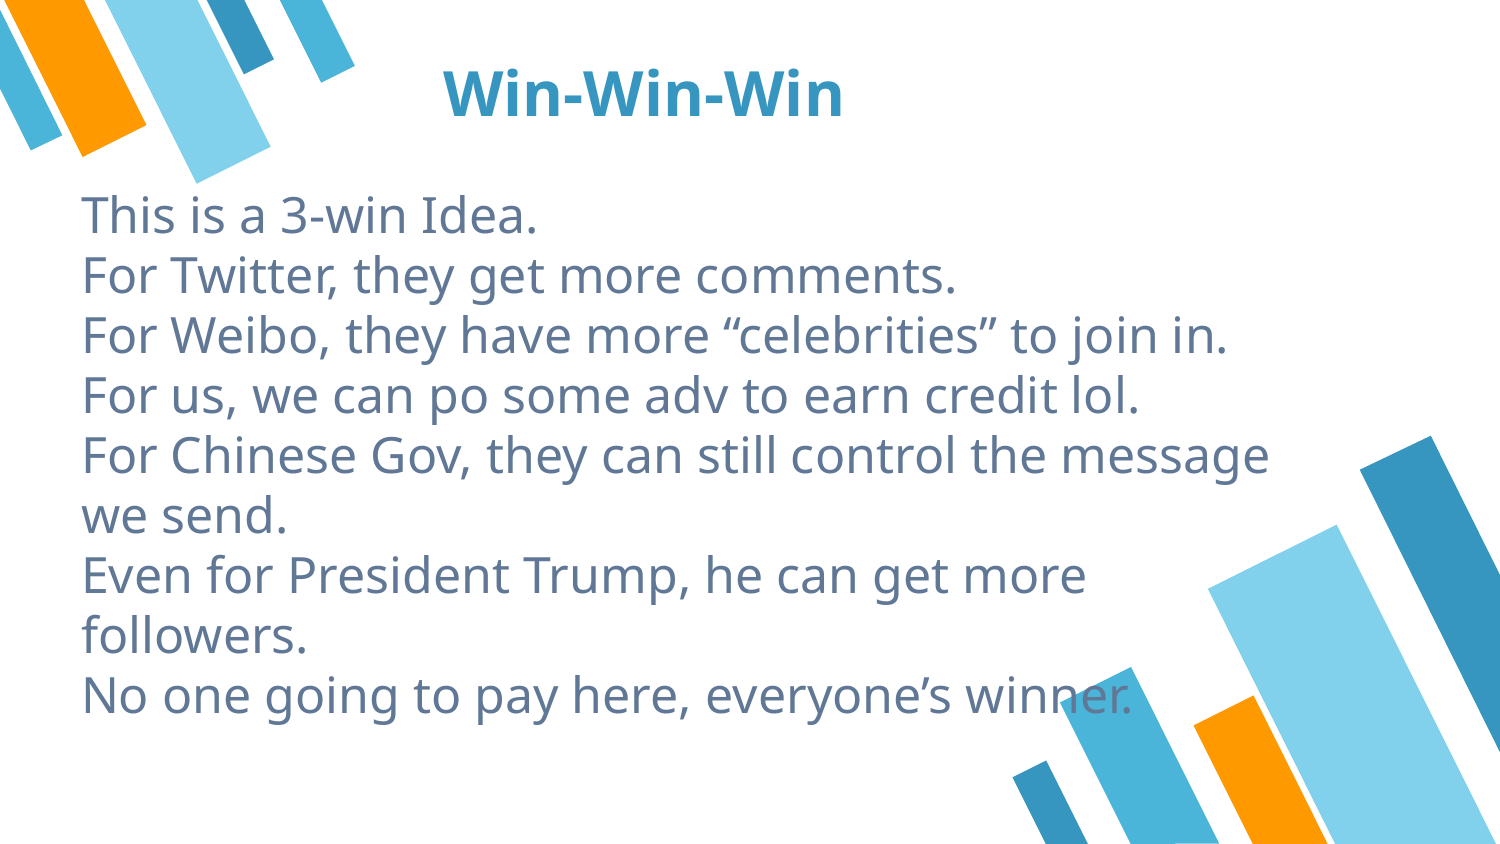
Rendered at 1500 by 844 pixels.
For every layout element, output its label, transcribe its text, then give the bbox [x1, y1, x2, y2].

title Win-Win-Win [428, 32, 1374, 145]
list This is a 3-win Idea. For Twitter, they get more comments. For Weibo, they have more “celebrities” to join in. For us, we can po some adv to earn credit lol. For Chinese Gov, they can still control the message we send. Even for President Trump, he can get more followers. No one going to pay here, everyone’s winner. [65, 168, 1333, 682]
